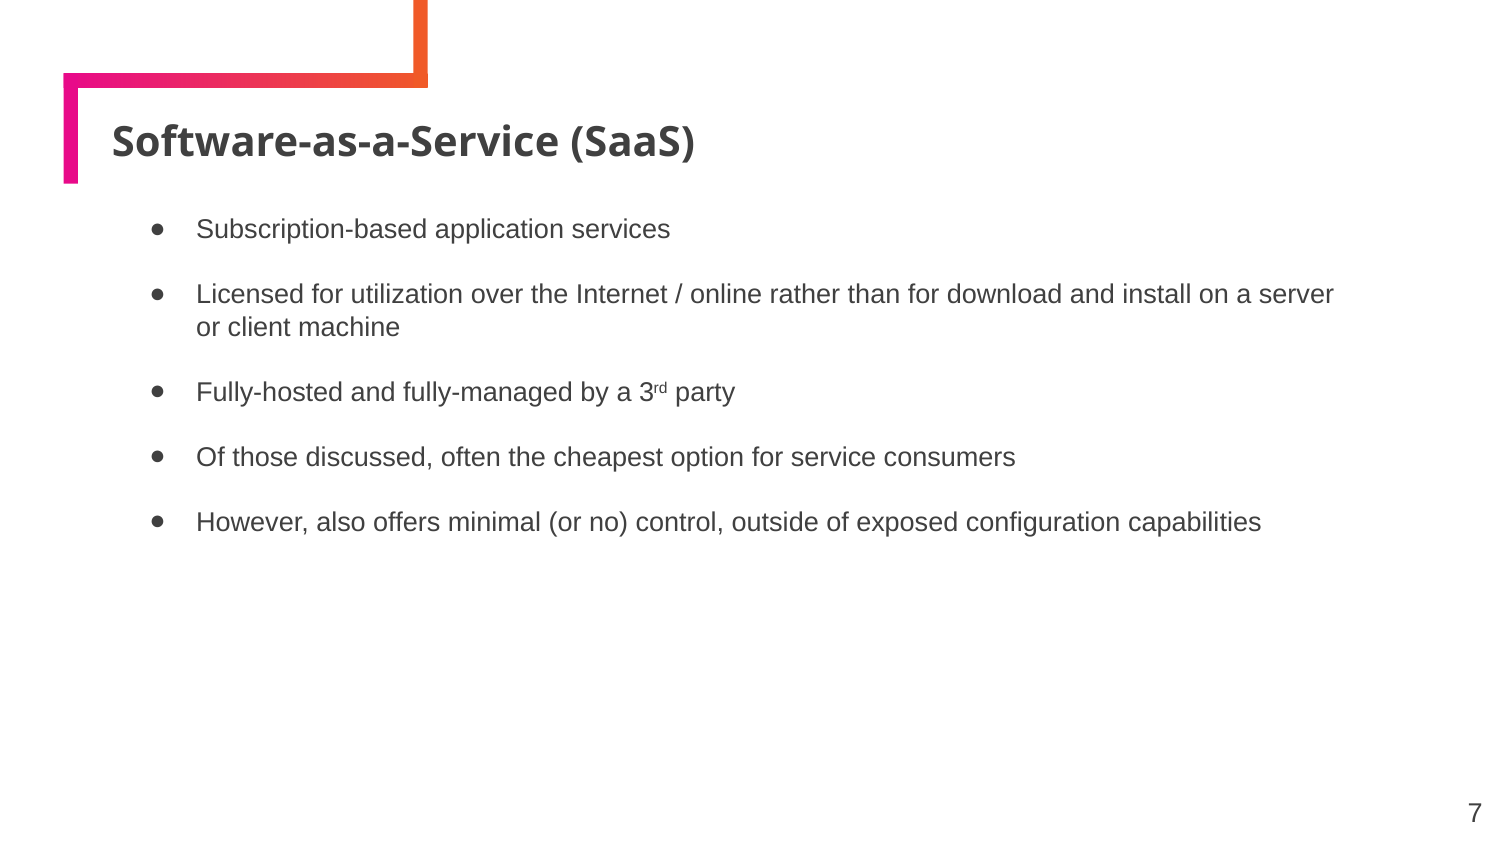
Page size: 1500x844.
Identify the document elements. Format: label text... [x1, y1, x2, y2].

subtitle Subscription-based application services Licensed for utilization over the Internet / online rather than for download and install on a server or client machine Fully-hosted and fully-managed by a 3rd party Of those discussed, often the cheapest option for service consumers However, also offers minimal (or no) control, outside of exposed configuration capabilities [100, 206, 1352, 727]
slide_number 7 [1403, 779, 1494, 844]
title Software-as-a-Service (SaaS) [100, 117, 1455, 169]
